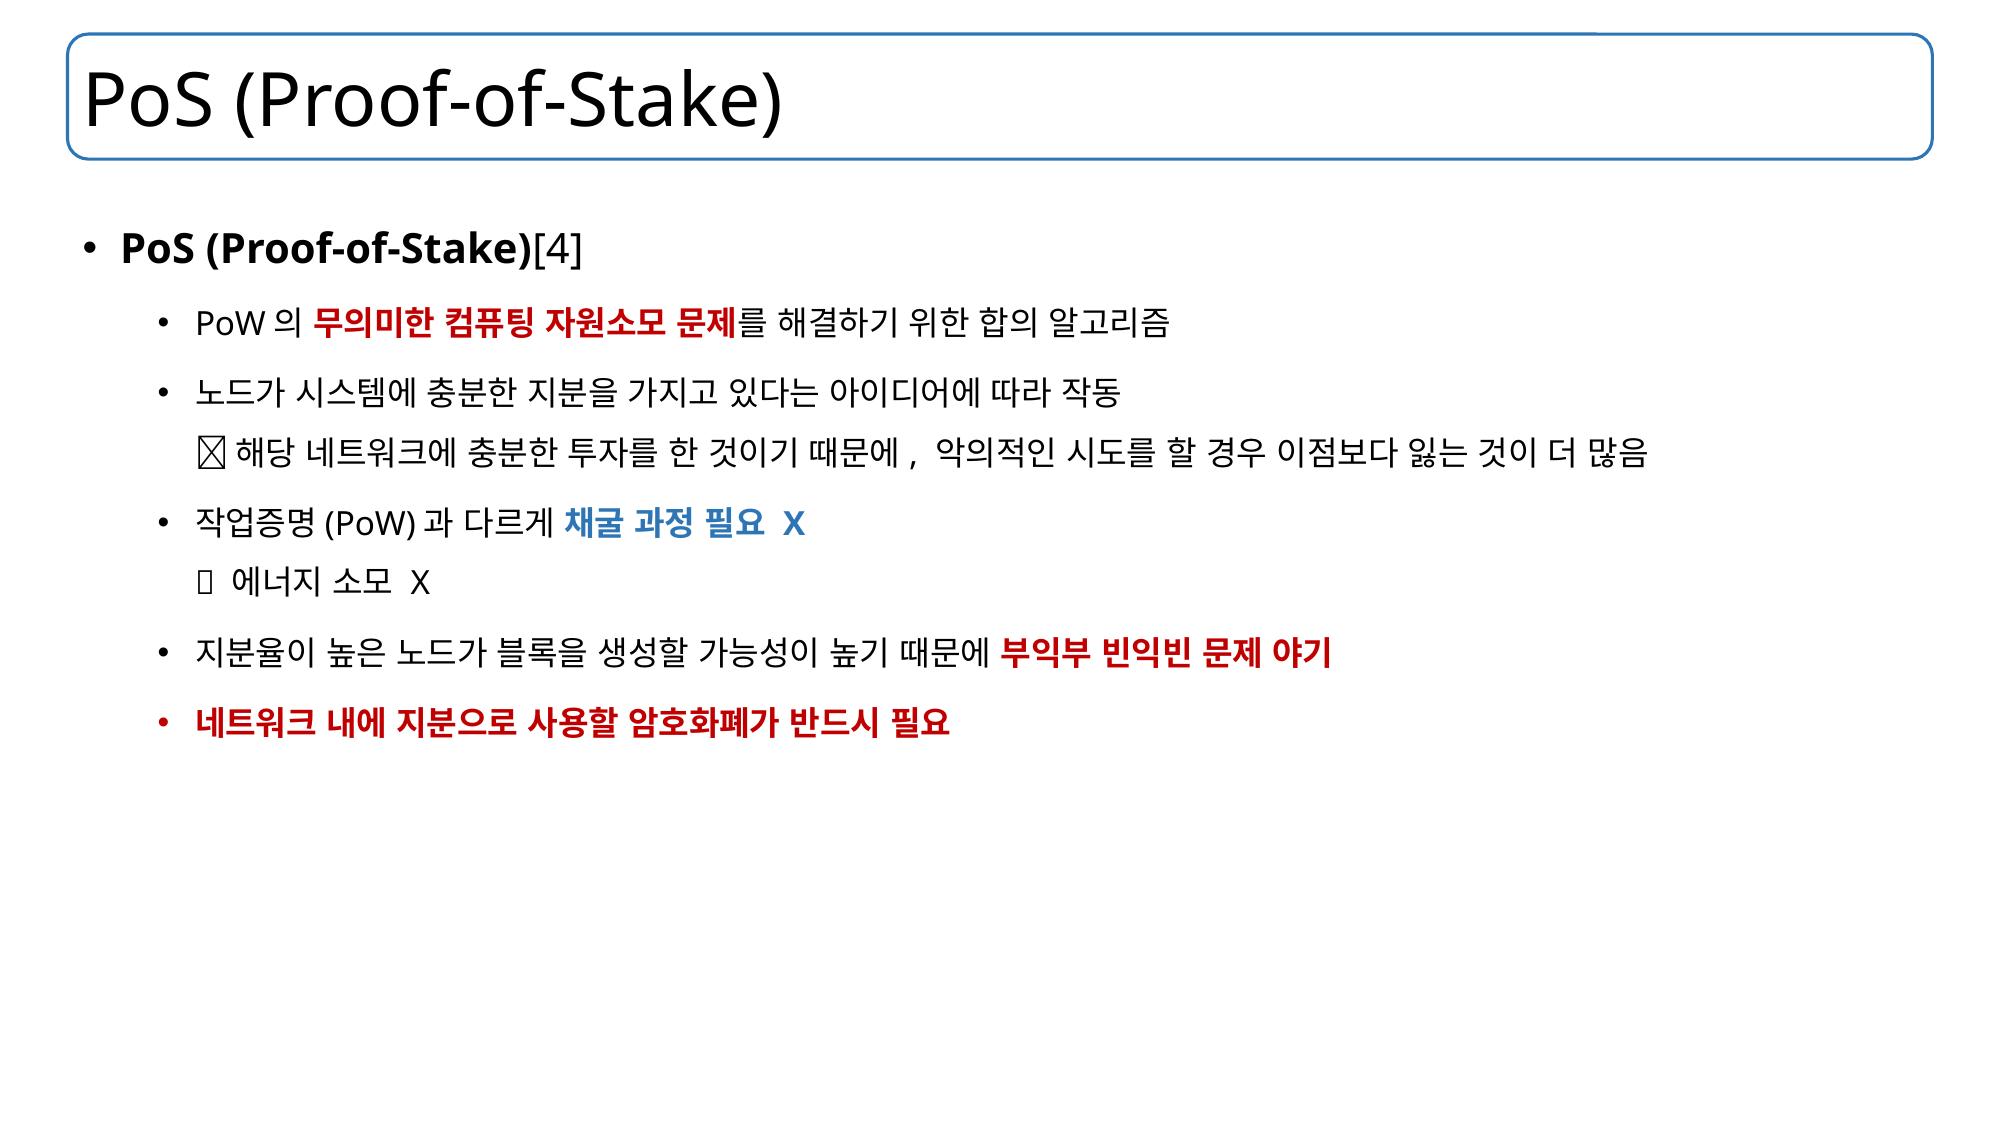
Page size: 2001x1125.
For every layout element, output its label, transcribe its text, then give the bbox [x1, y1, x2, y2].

list PoS (Proof-of-Stake)[4] PoW의 무의미한 컴퓨팅 자원소모 문제를 해결하기 위한 합의 알고리즘 노드가 시스템에 충분한 지분을 가지고 있다는 아이디어에 따라 작동  해당 네트워크에 충분한 투자를 한 것이기 때문에, 악의적인 시도를 할 경우 이점보다 잃는 것이 더 많음 작업증명(PoW)과 다르게 채굴 과정 필요 X  에너지 소모 X 지분율이 높은 노드가 블록을 생성할 가능성이 높기 때문에 부익부 빈익빈 문제 야기 네트워크 내에 지분으로 사용할 암호화폐가 반드시 필요 [67, 189, 1933, 1019]
title PoS (Proof-of-Stake) [67, 34, 1933, 160]
